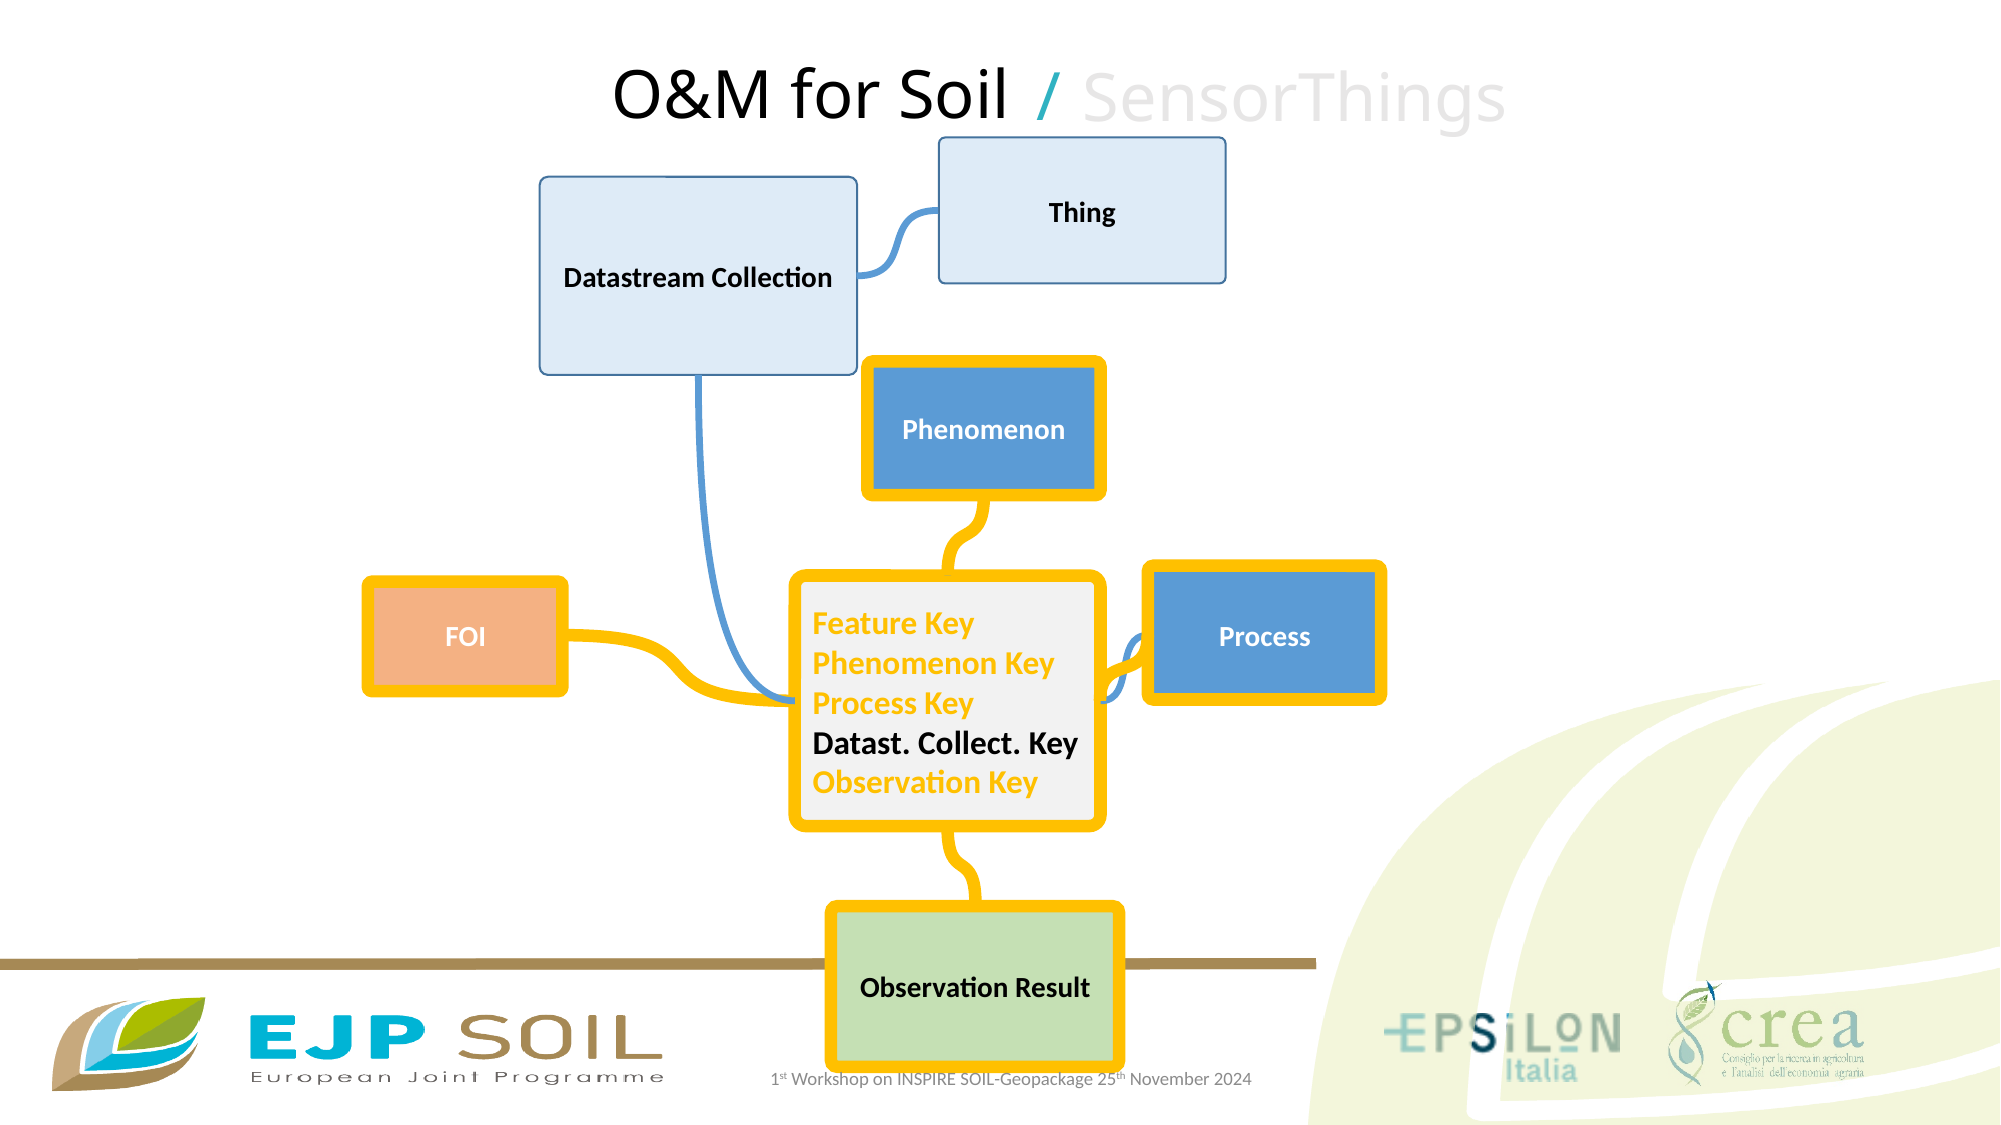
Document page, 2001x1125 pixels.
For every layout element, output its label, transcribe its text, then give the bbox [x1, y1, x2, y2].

text_box [866, 360, 1102, 497]
text_box Feature Key Phenomenon Key Process Key Datast. Collect. Key Observation Key [793, 574, 1102, 828]
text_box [1099, 635, 1148, 701]
text_box [829, 905, 1121, 1047]
picture [0, 680, 2000, 1125]
text_box Thing [937, 136, 1227, 285]
text_box SensorThings [1168, 53, 1653, 147]
text_box Datastream Collection [538, 175, 859, 376]
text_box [583, 489, 910, 587]
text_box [561, 635, 795, 701]
title O&M for Soil [454, 50, 1168, 144]
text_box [856, 210, 939, 276]
text_box / [929, 52, 1168, 145]
text_box [1146, 564, 1383, 701]
text_box [366, 580, 564, 693]
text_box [924, 516, 1007, 553]
footer 1st Workshop on INSPIRE SOIL-Geopackage 25th November 2024 [673, 1047, 1349, 1108]
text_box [922, 851, 1001, 880]
